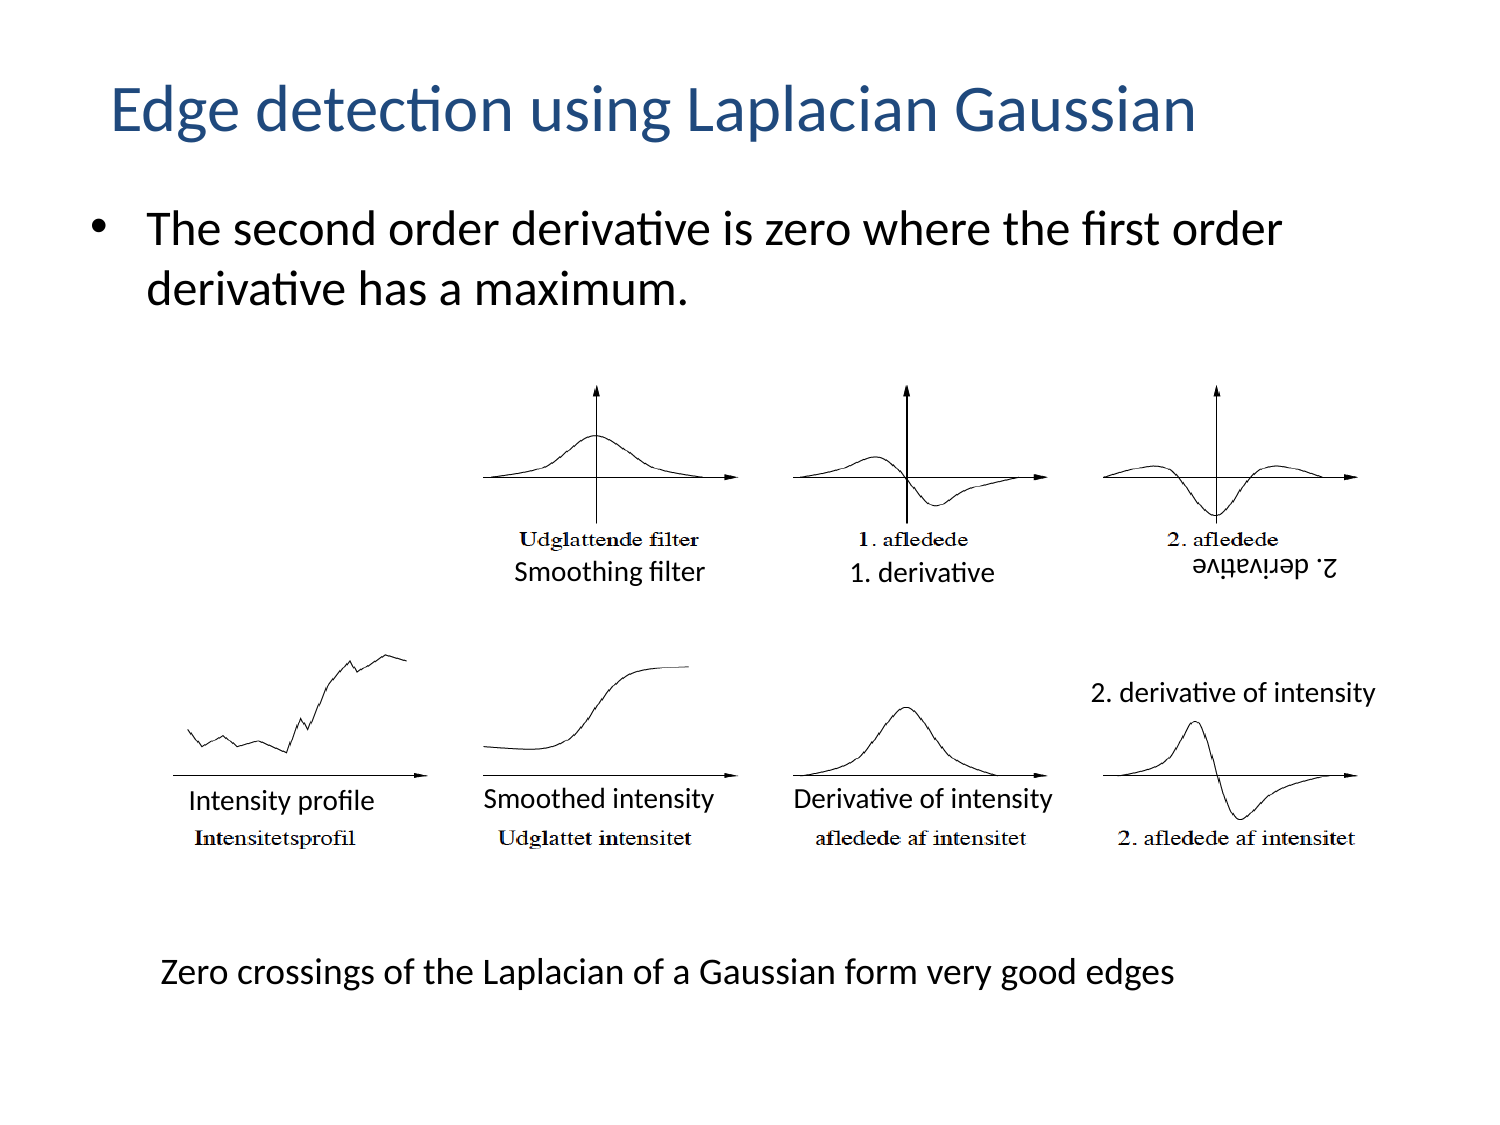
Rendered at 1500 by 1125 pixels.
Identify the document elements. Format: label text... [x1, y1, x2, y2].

text_box Zero crossings of the Laplacian of a Gaussian form very good edges [145, 939, 1371, 1000]
list The second order derivative is zero where the first order derivative has a maximum. [75, 187, 1425, 341]
list The second order derivative is zero where the first order derivative has a maximum. [75, 873, 1425, 1005]
picture [0, 342, 1426, 867]
title Edge detection using Laplacian Gaussian [75, 45, 1234, 165]
